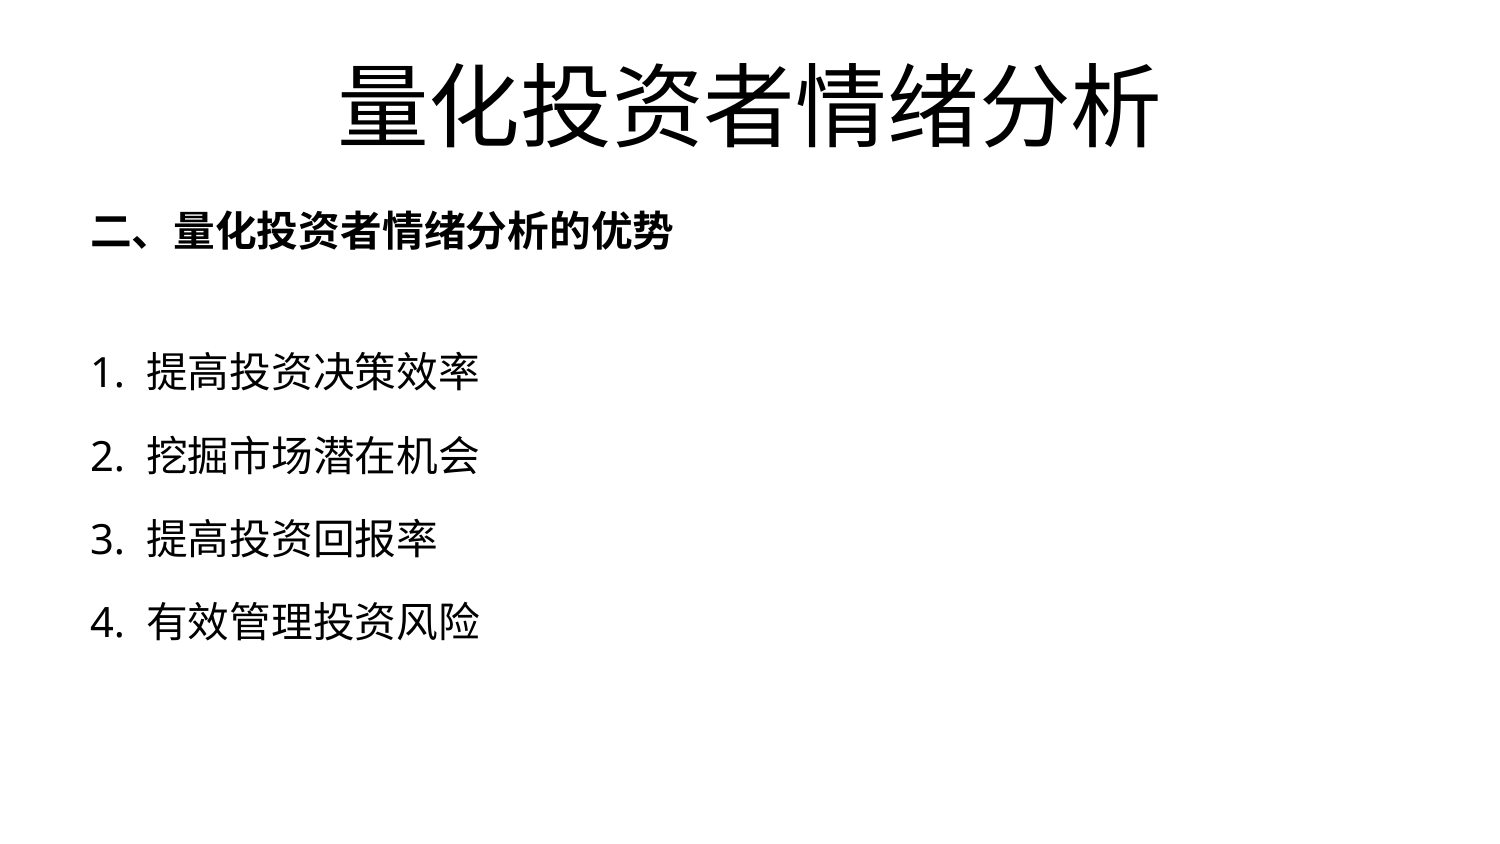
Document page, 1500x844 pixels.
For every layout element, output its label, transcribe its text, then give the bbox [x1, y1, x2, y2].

list 二、量化投资者情绪分析的优势 1. 提高投资决策效率 2. 挖掘市场潜在机会 3. 提高投资回报率 4. 有效管理投资风险 [75, 196, 1425, 754]
title 量化投资者情绪分析 [75, 33, 1425, 175]
